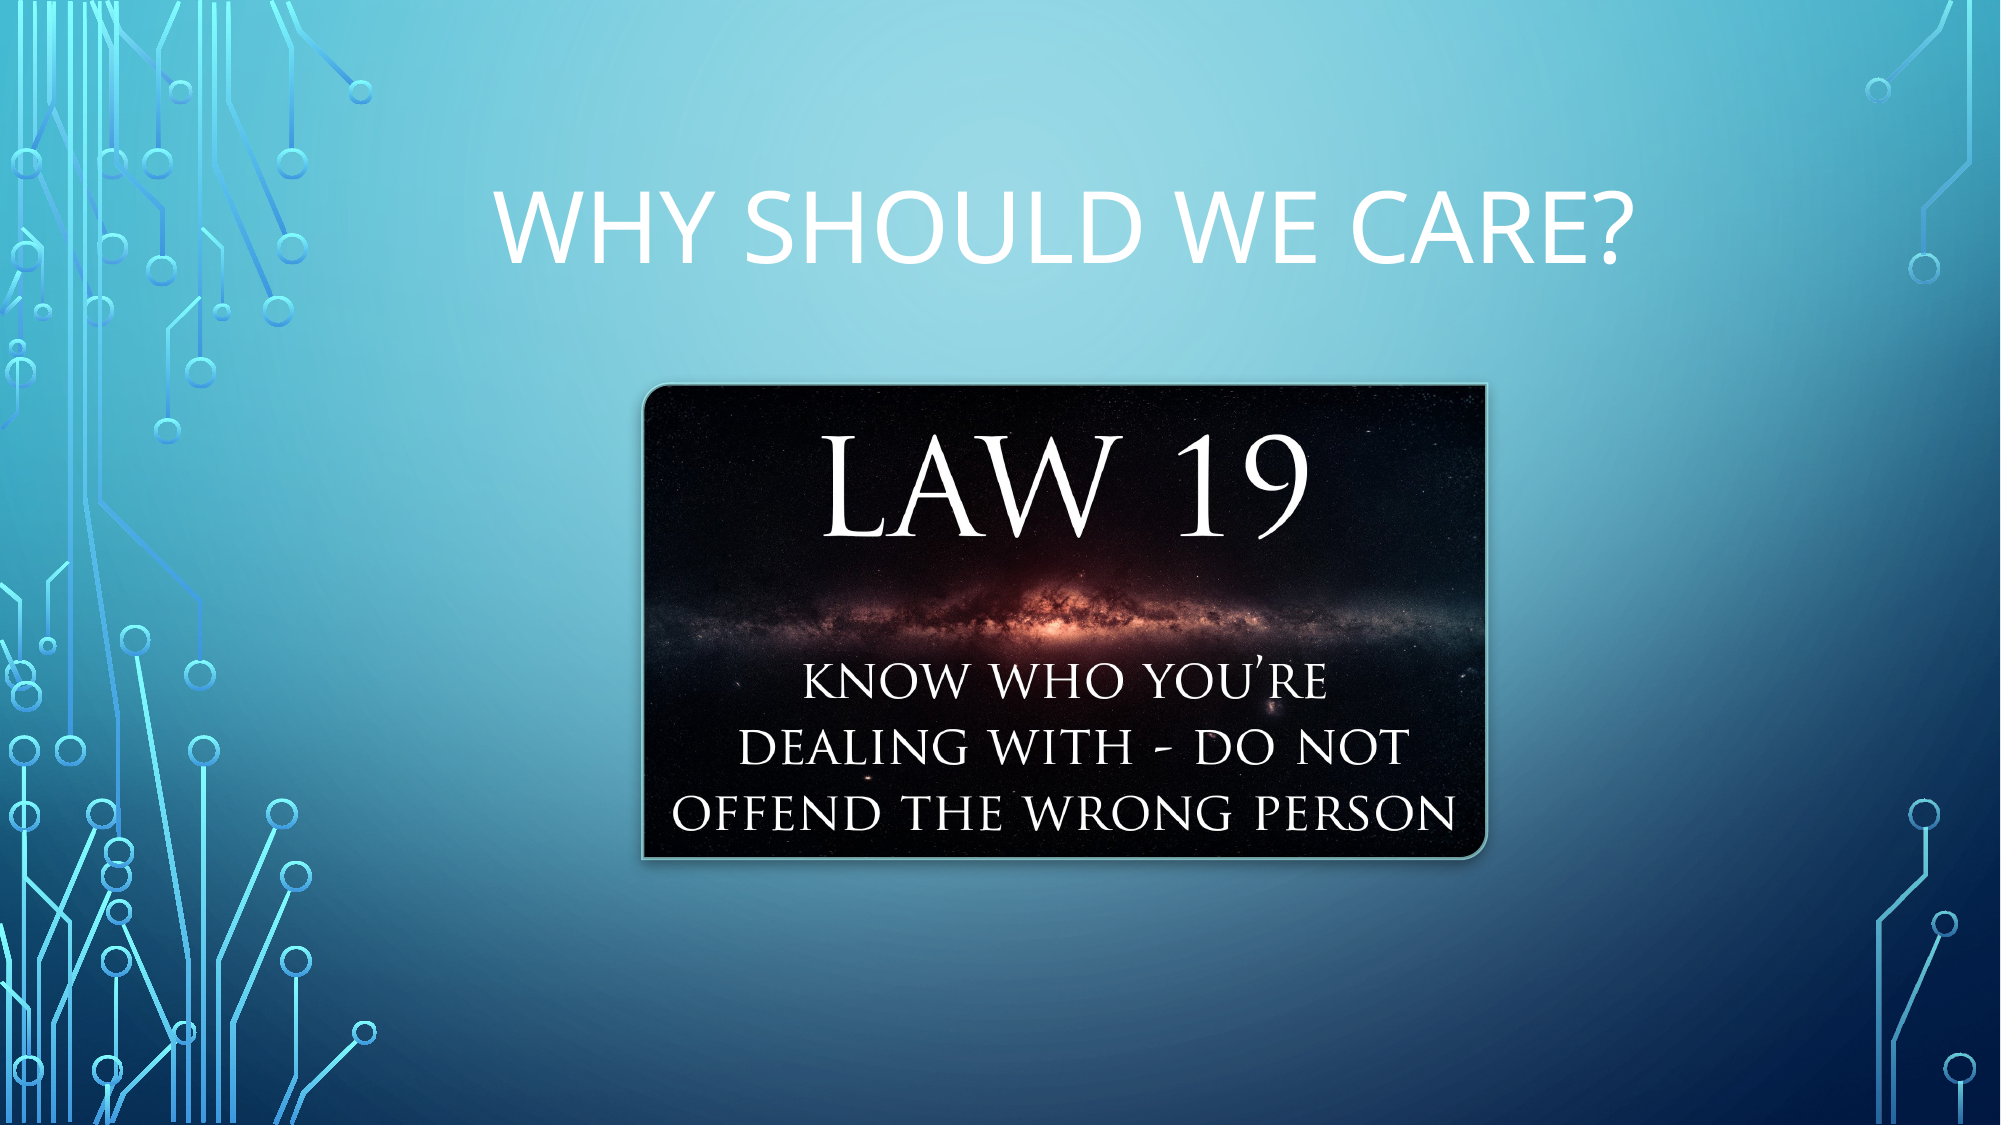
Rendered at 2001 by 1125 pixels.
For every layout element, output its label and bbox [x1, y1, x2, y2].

text_box [0, 0, 379, 1125]
picture [379, 0, 2000, 1125]
